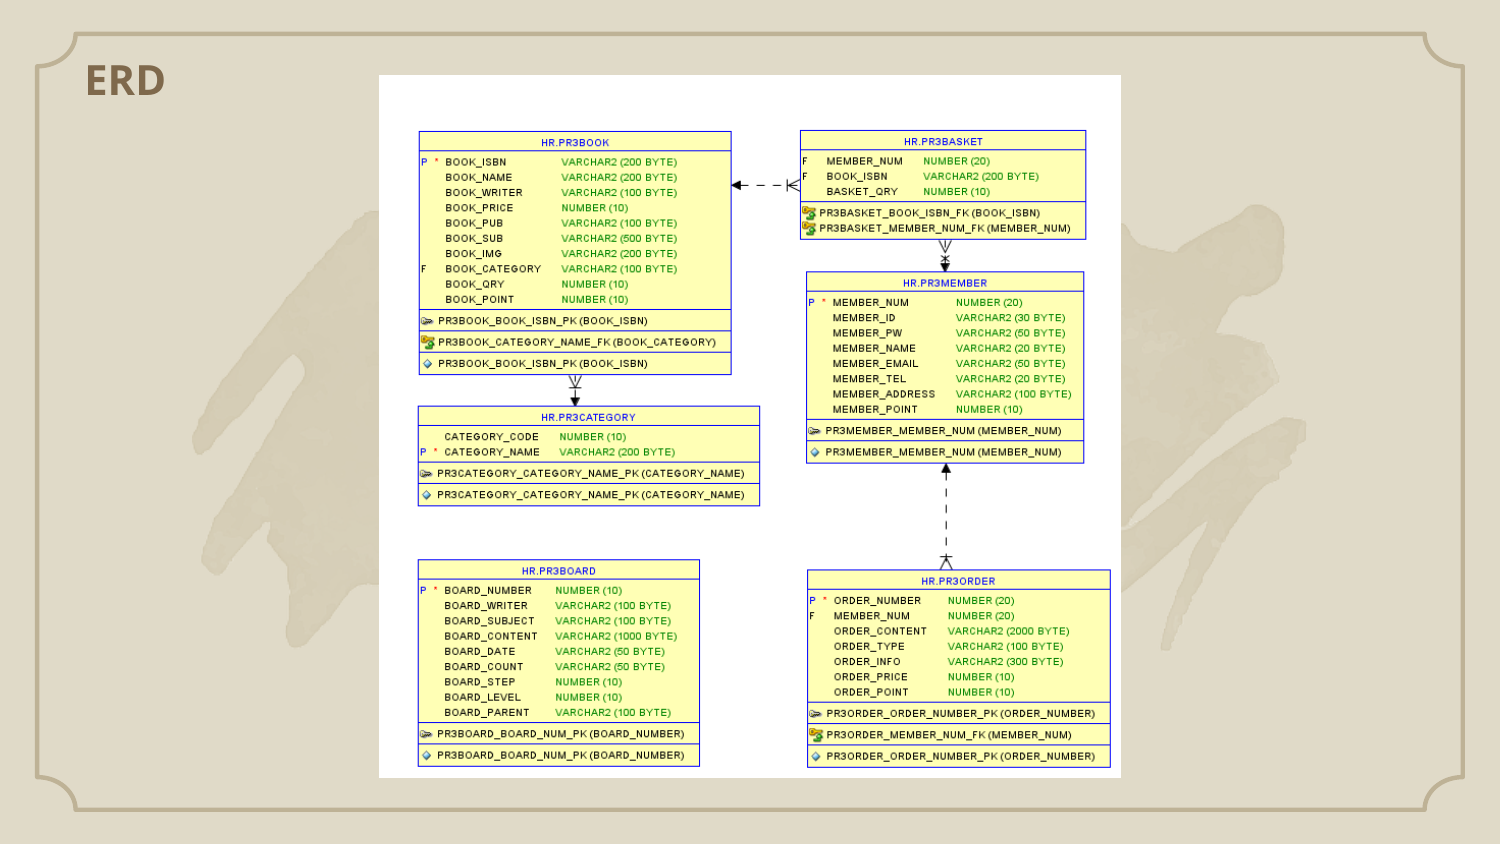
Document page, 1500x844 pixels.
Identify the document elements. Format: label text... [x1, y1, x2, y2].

text_box ERD [69, 38, 389, 101]
picture [379, 75, 1121, 779]
